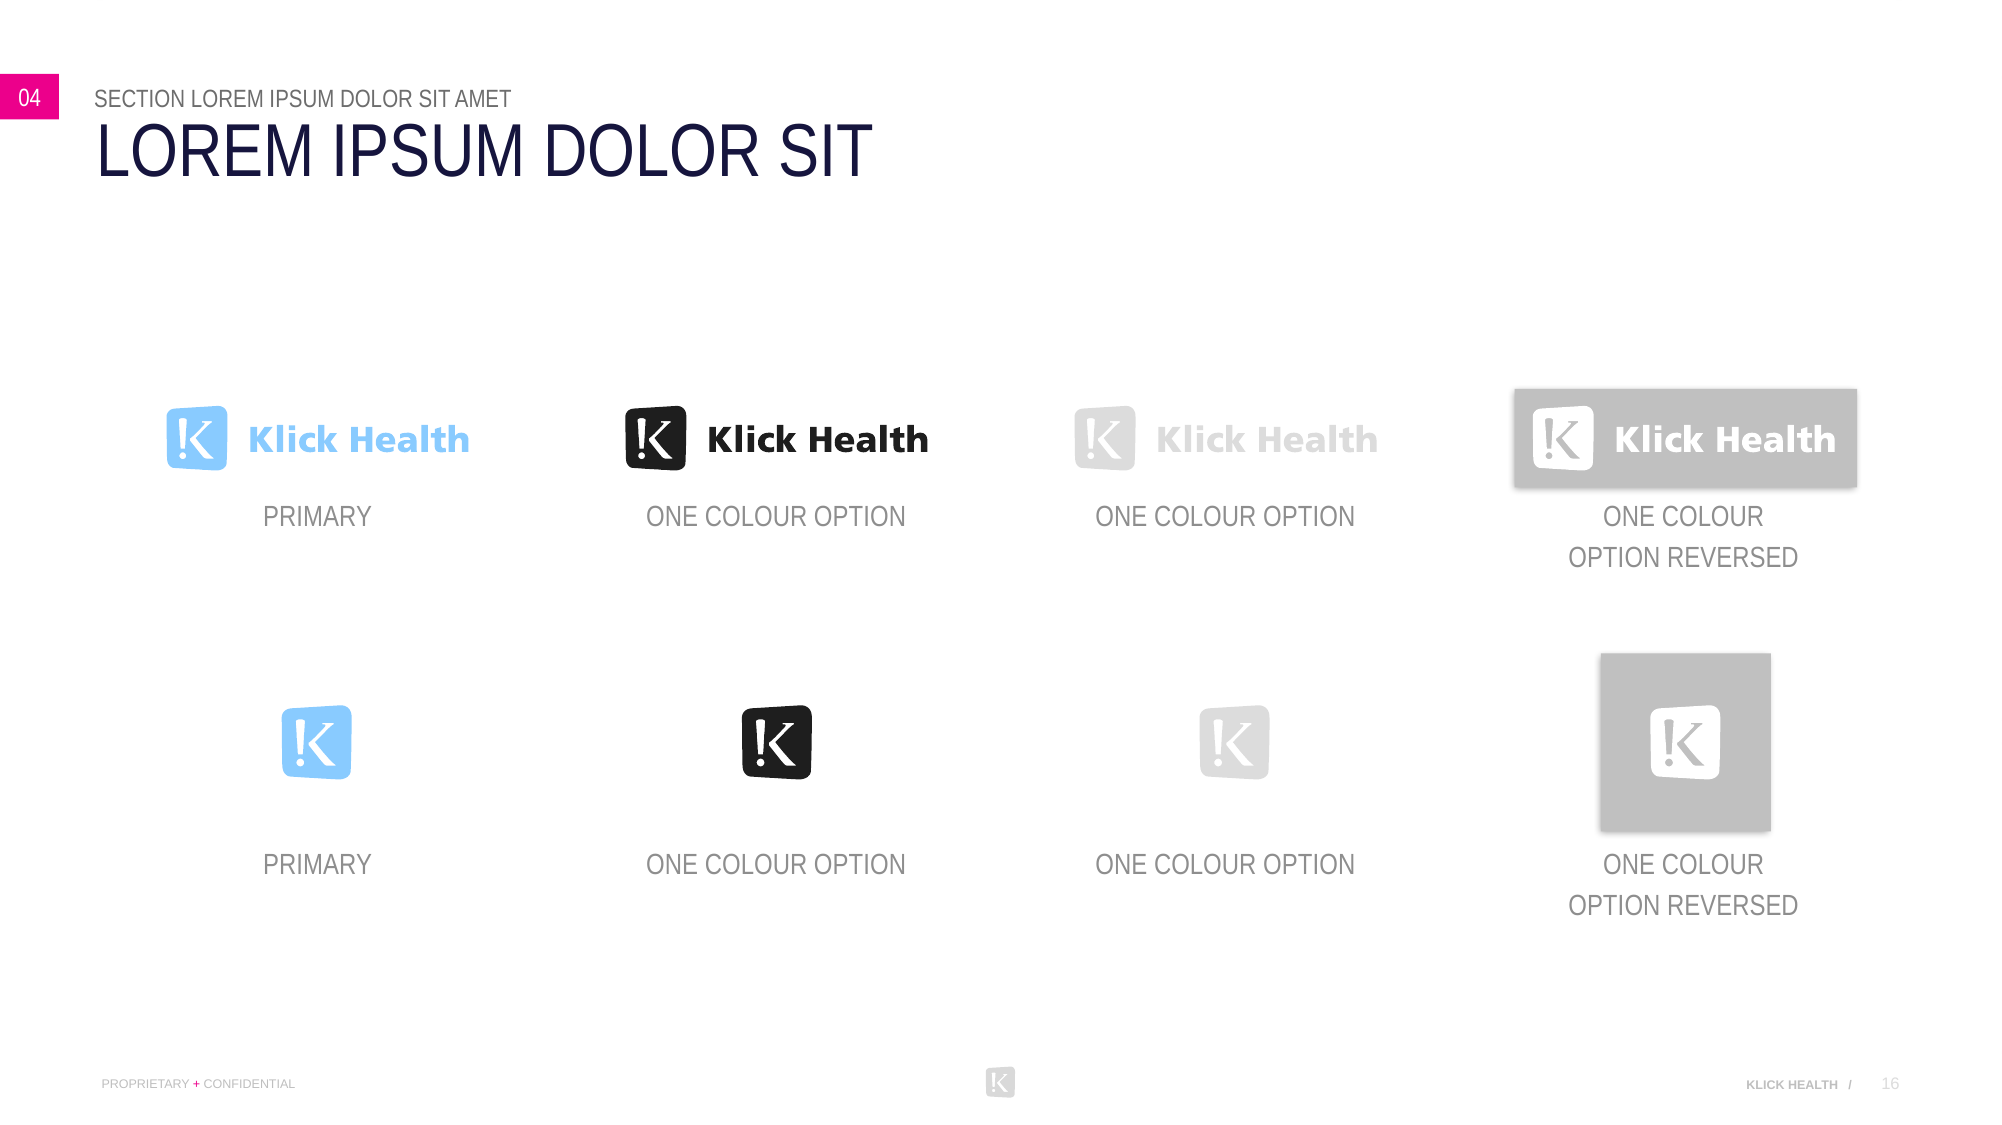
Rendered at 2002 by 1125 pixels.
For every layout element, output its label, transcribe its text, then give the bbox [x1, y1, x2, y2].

title LOREM IPSUM DOLOR SIT [96, 119, 1897, 196]
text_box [158, 405, 477, 554]
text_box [1066, 704, 1385, 902]
slide_number 16 [1860, 1072, 1900, 1094]
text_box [1524, 653, 1844, 902]
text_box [616, 704, 936, 902]
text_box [158, 704, 477, 902]
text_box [616, 405, 936, 554]
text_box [1514, 388, 1858, 554]
list 04 [0, 73, 59, 120]
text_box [1066, 405, 1385, 554]
list Section lorem ipsum dolor sit amet [87, 83, 1391, 114]
